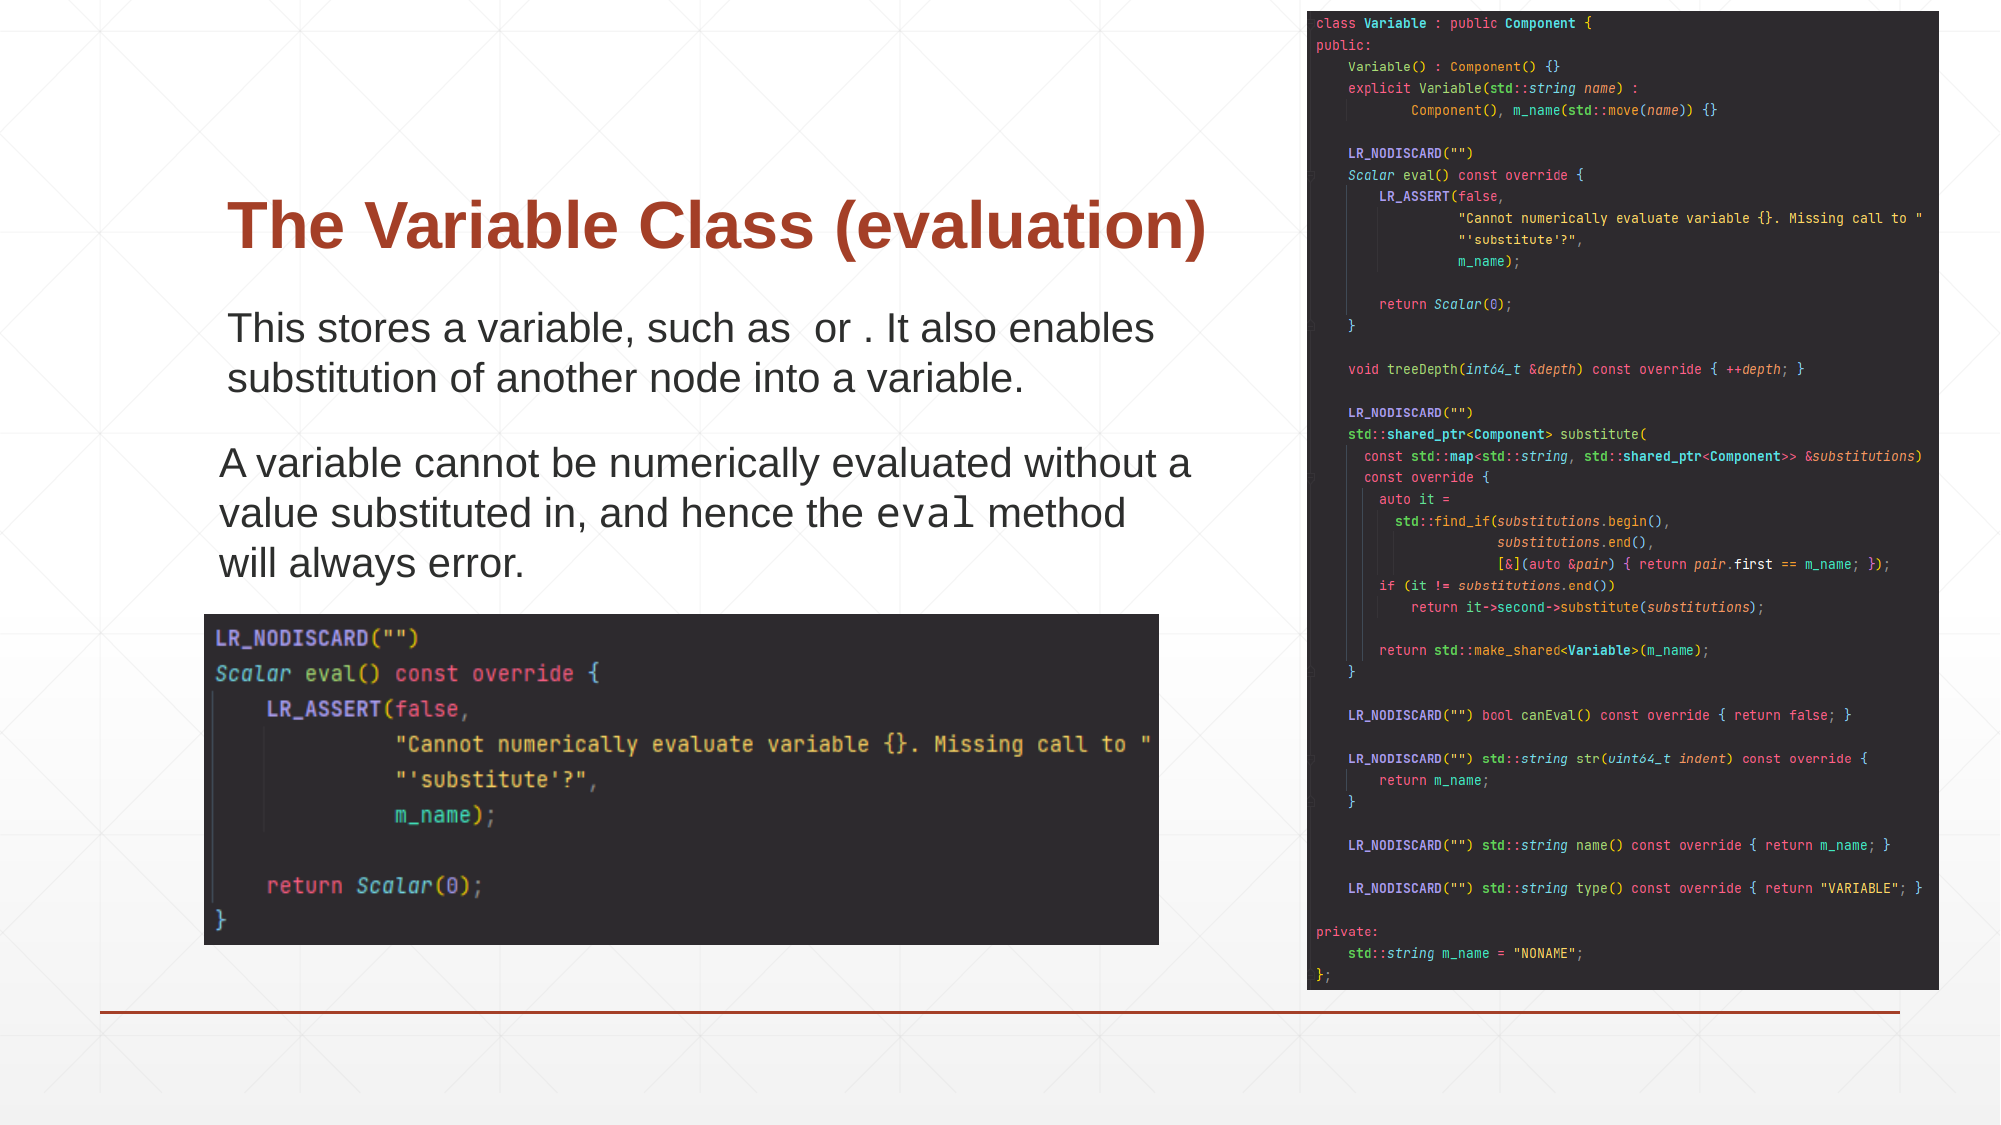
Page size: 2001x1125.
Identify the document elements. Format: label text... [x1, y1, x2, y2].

picture [1307, 11, 1939, 990]
text_box A variable cannot be numerically evaluated without a value substituted in, and hence the eval method will always error. [204, 428, 1209, 594]
picture [204, 614, 1159, 945]
title The Variable Class (evaluation) [212, 82, 1307, 271]
